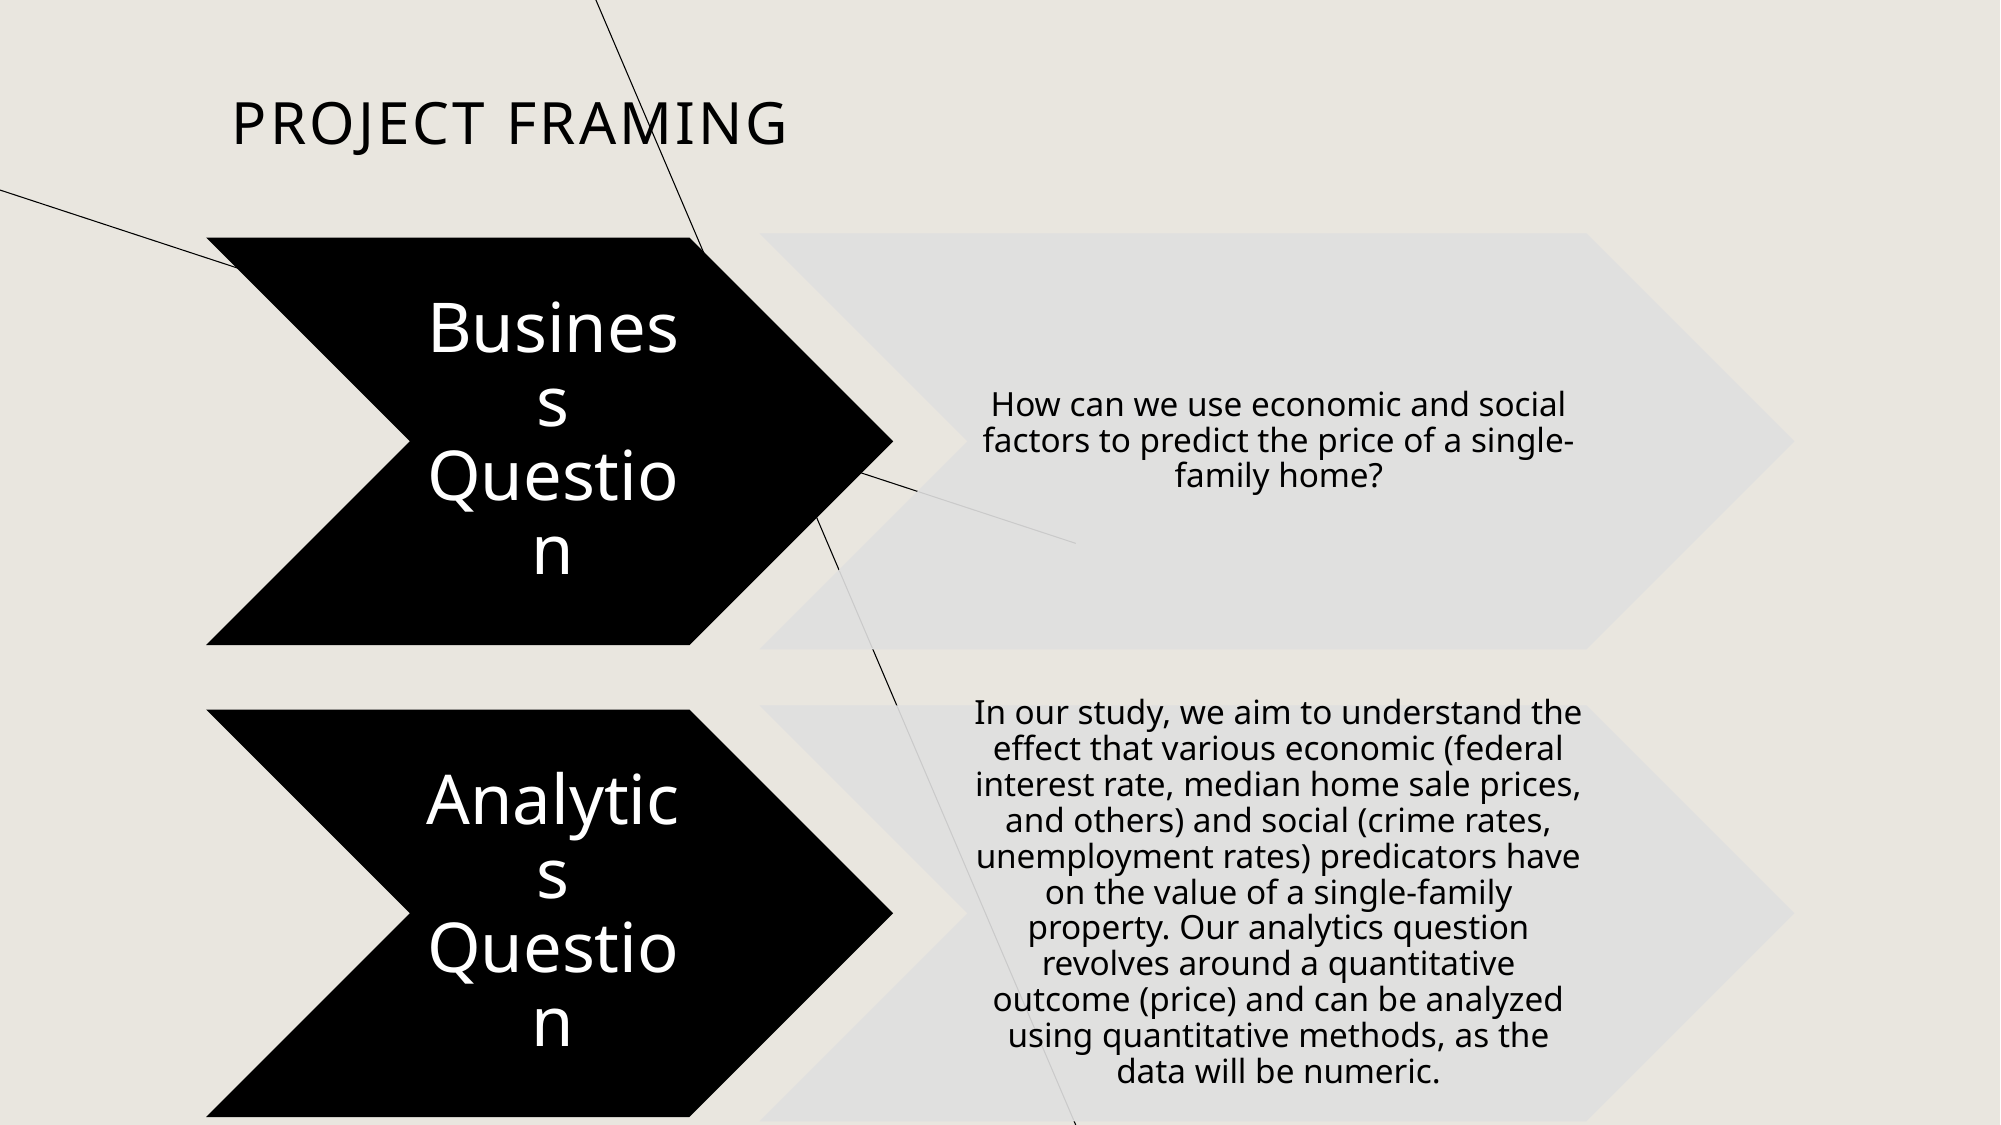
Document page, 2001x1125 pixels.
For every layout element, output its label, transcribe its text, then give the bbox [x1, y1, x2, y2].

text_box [206, 229, 1794, 1125]
text_box Project framing [216, 43, 1413, 208]
